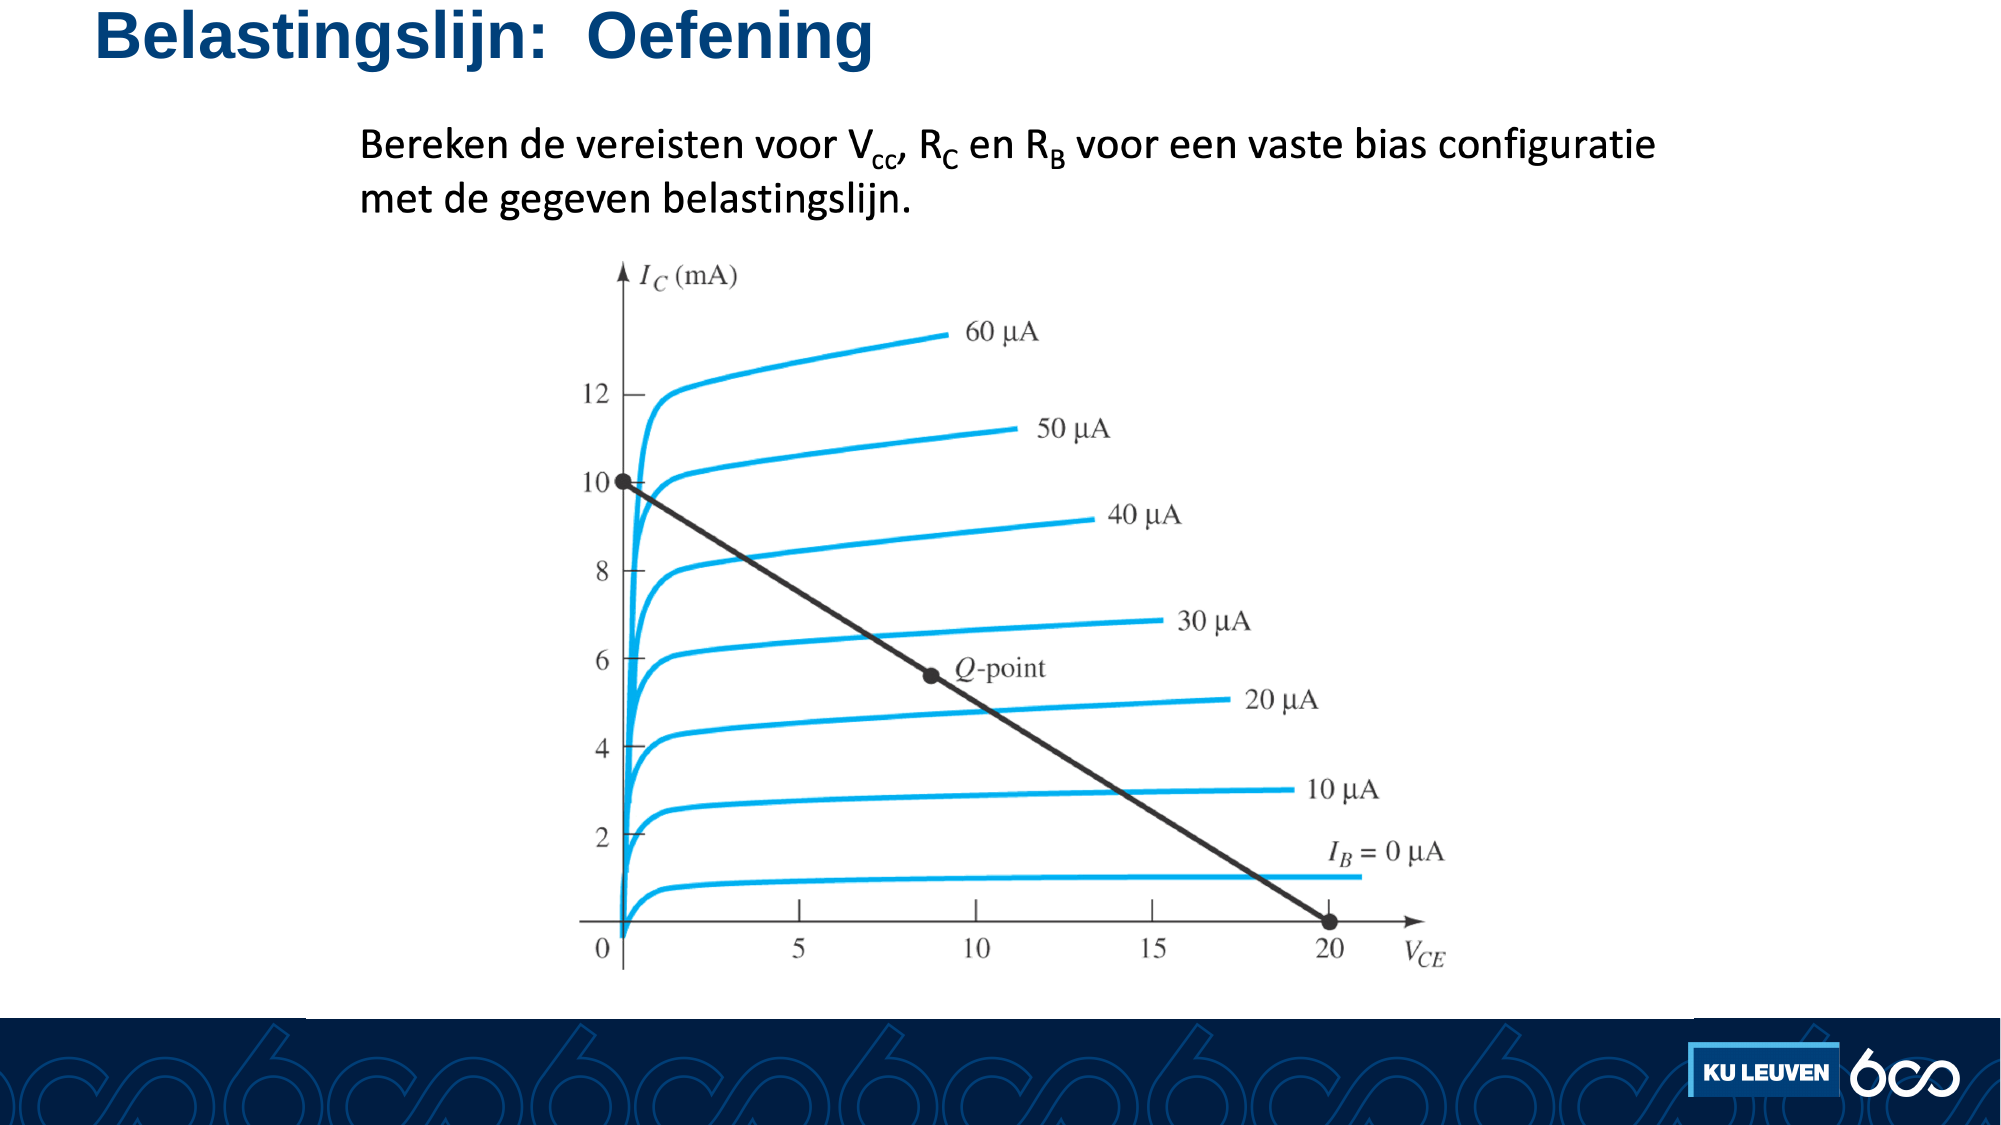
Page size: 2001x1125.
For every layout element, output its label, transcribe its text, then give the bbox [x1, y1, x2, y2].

title Belastingslijn: Oefening [94, 0, 1906, 108]
picture [0, 88, 2001, 1125]
